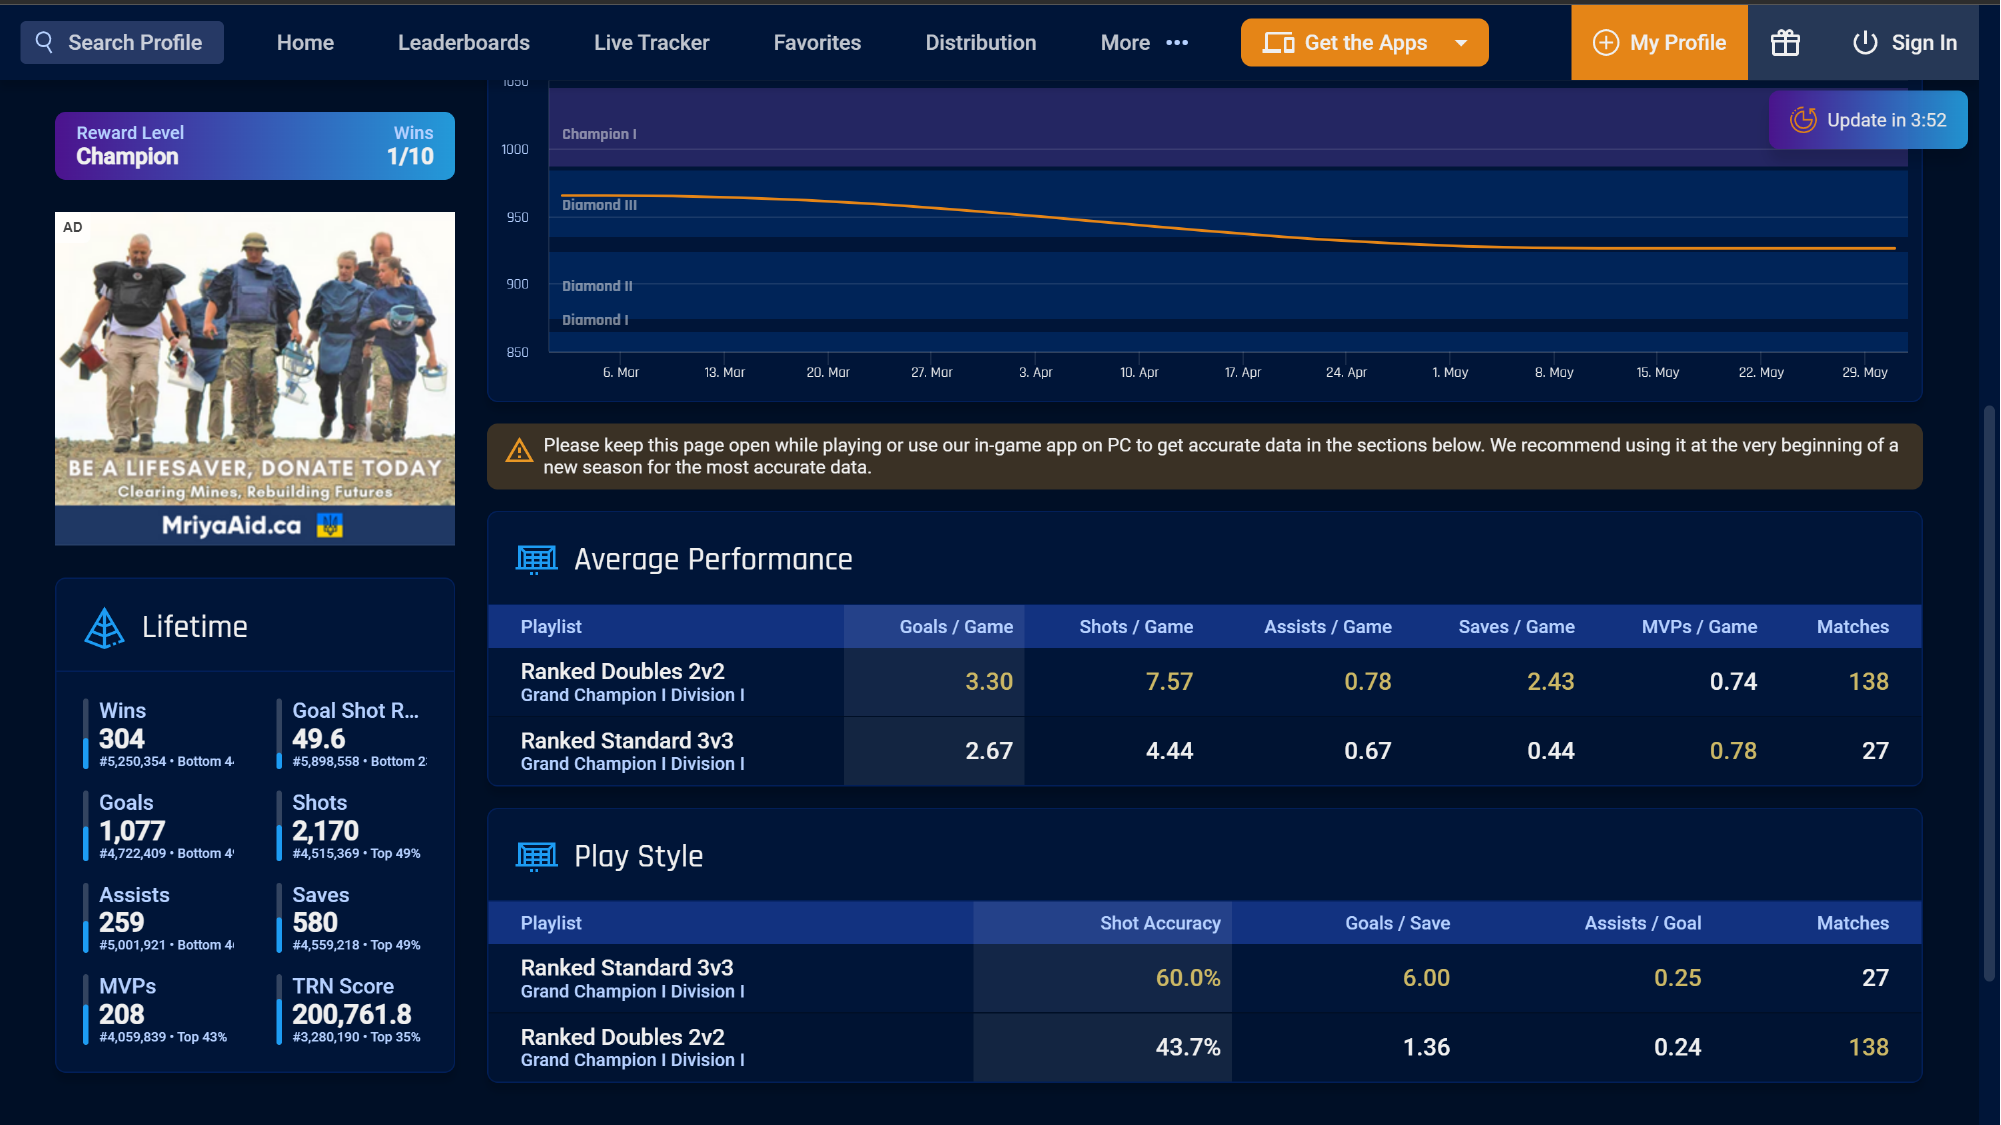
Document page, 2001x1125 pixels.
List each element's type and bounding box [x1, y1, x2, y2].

list [0, 0, 2000, 1125]
